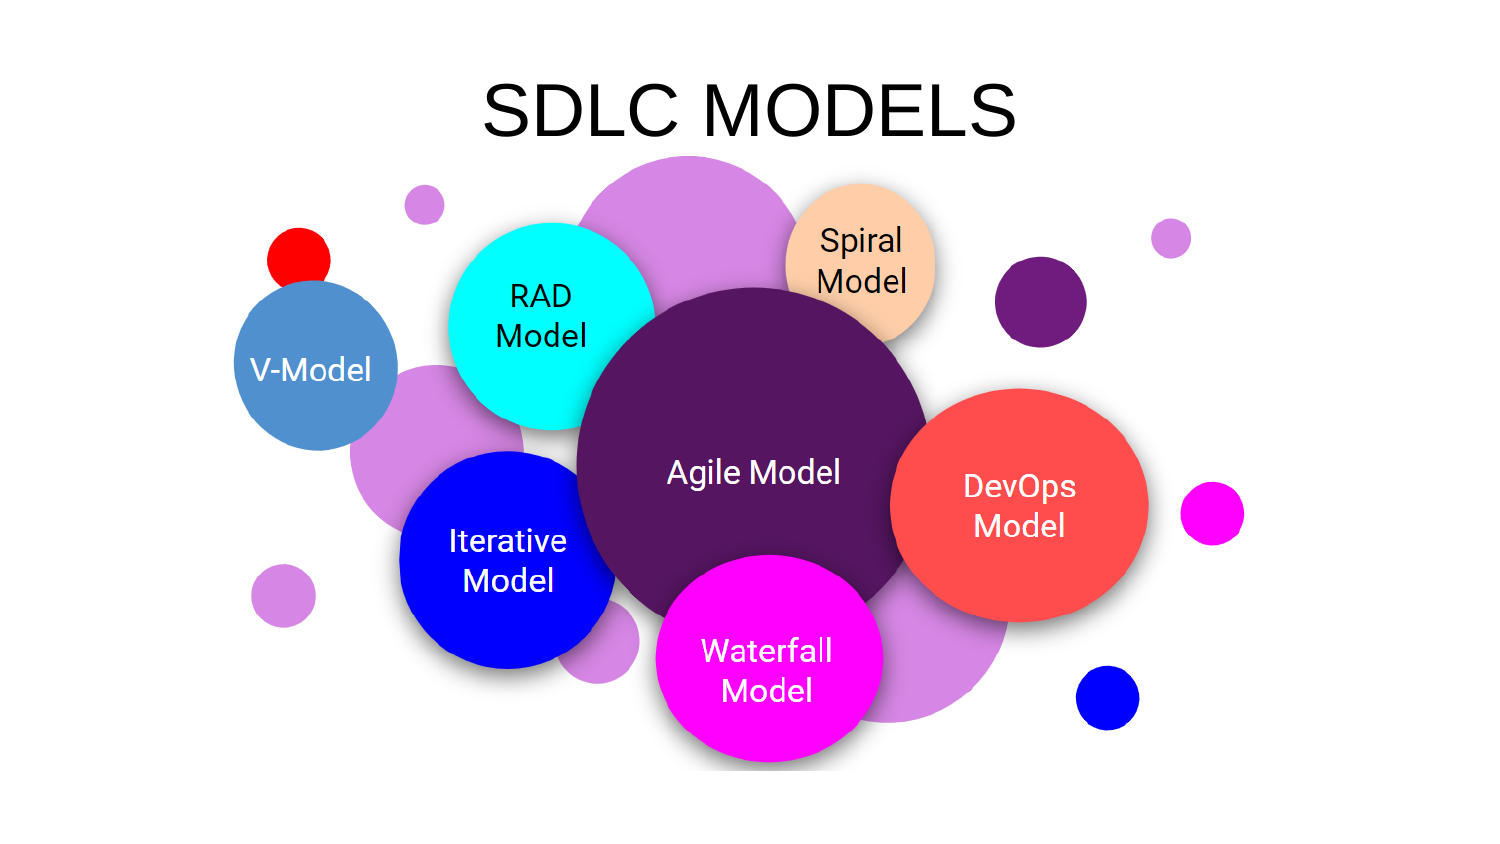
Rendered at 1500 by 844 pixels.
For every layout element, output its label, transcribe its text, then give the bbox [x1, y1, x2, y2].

subtitle [51, 189, 1449, 816]
title SDLC MODELS [51, 72, 1449, 167]
picture [209, 143, 1317, 771]
